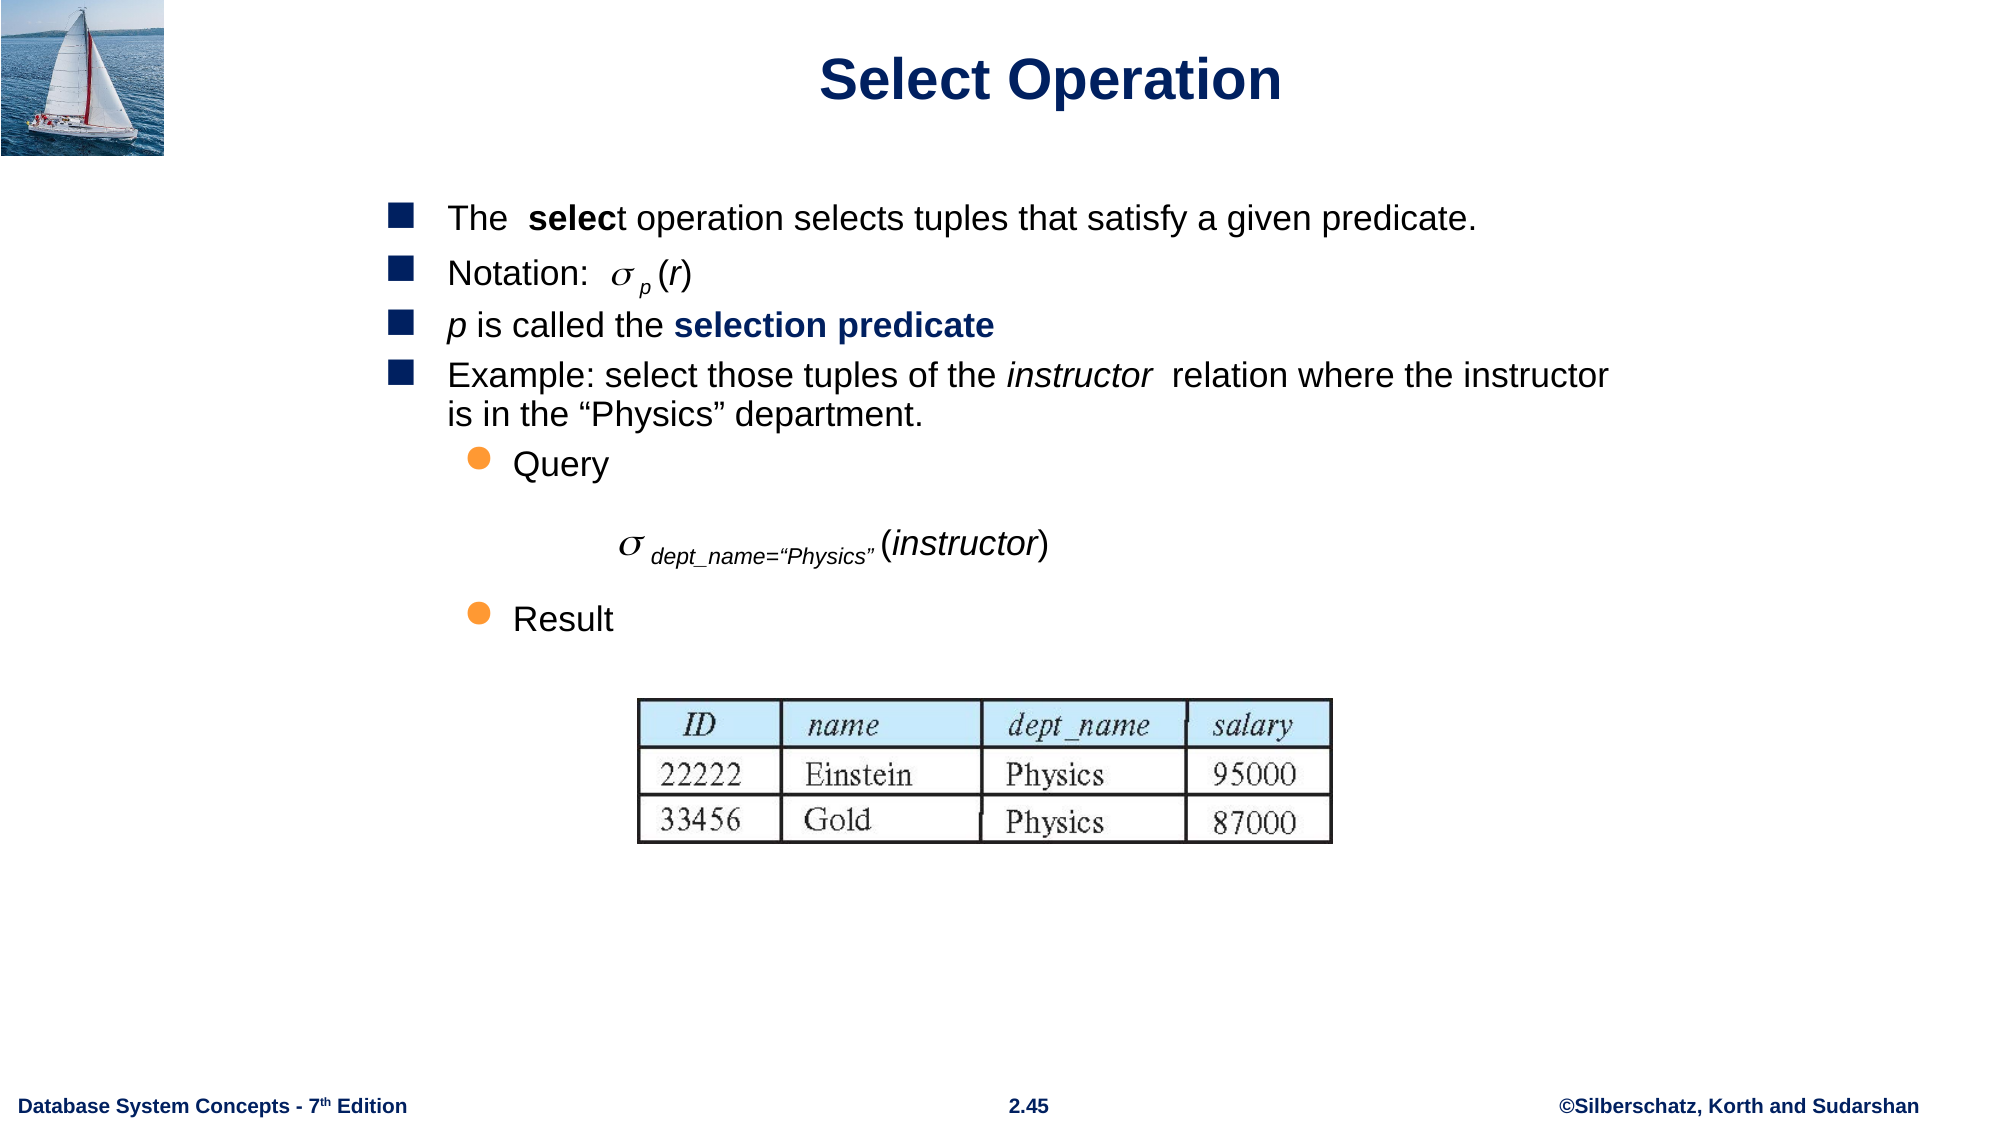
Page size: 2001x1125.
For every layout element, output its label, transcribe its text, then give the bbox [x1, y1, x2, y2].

list The select operation selects tuples that satisfy a given predicate. Notation:  p (r) p is called the selection predicate Example: select those tuples of the instructor relation where the instructor is in the “Physics” department. Query  dept_name=“Physics” (instructor) Result [376, 192, 1625, 743]
title Select Operation [167, 18, 1935, 120]
picture [637, 698, 1333, 844]
picture [1, 0, 164, 156]
